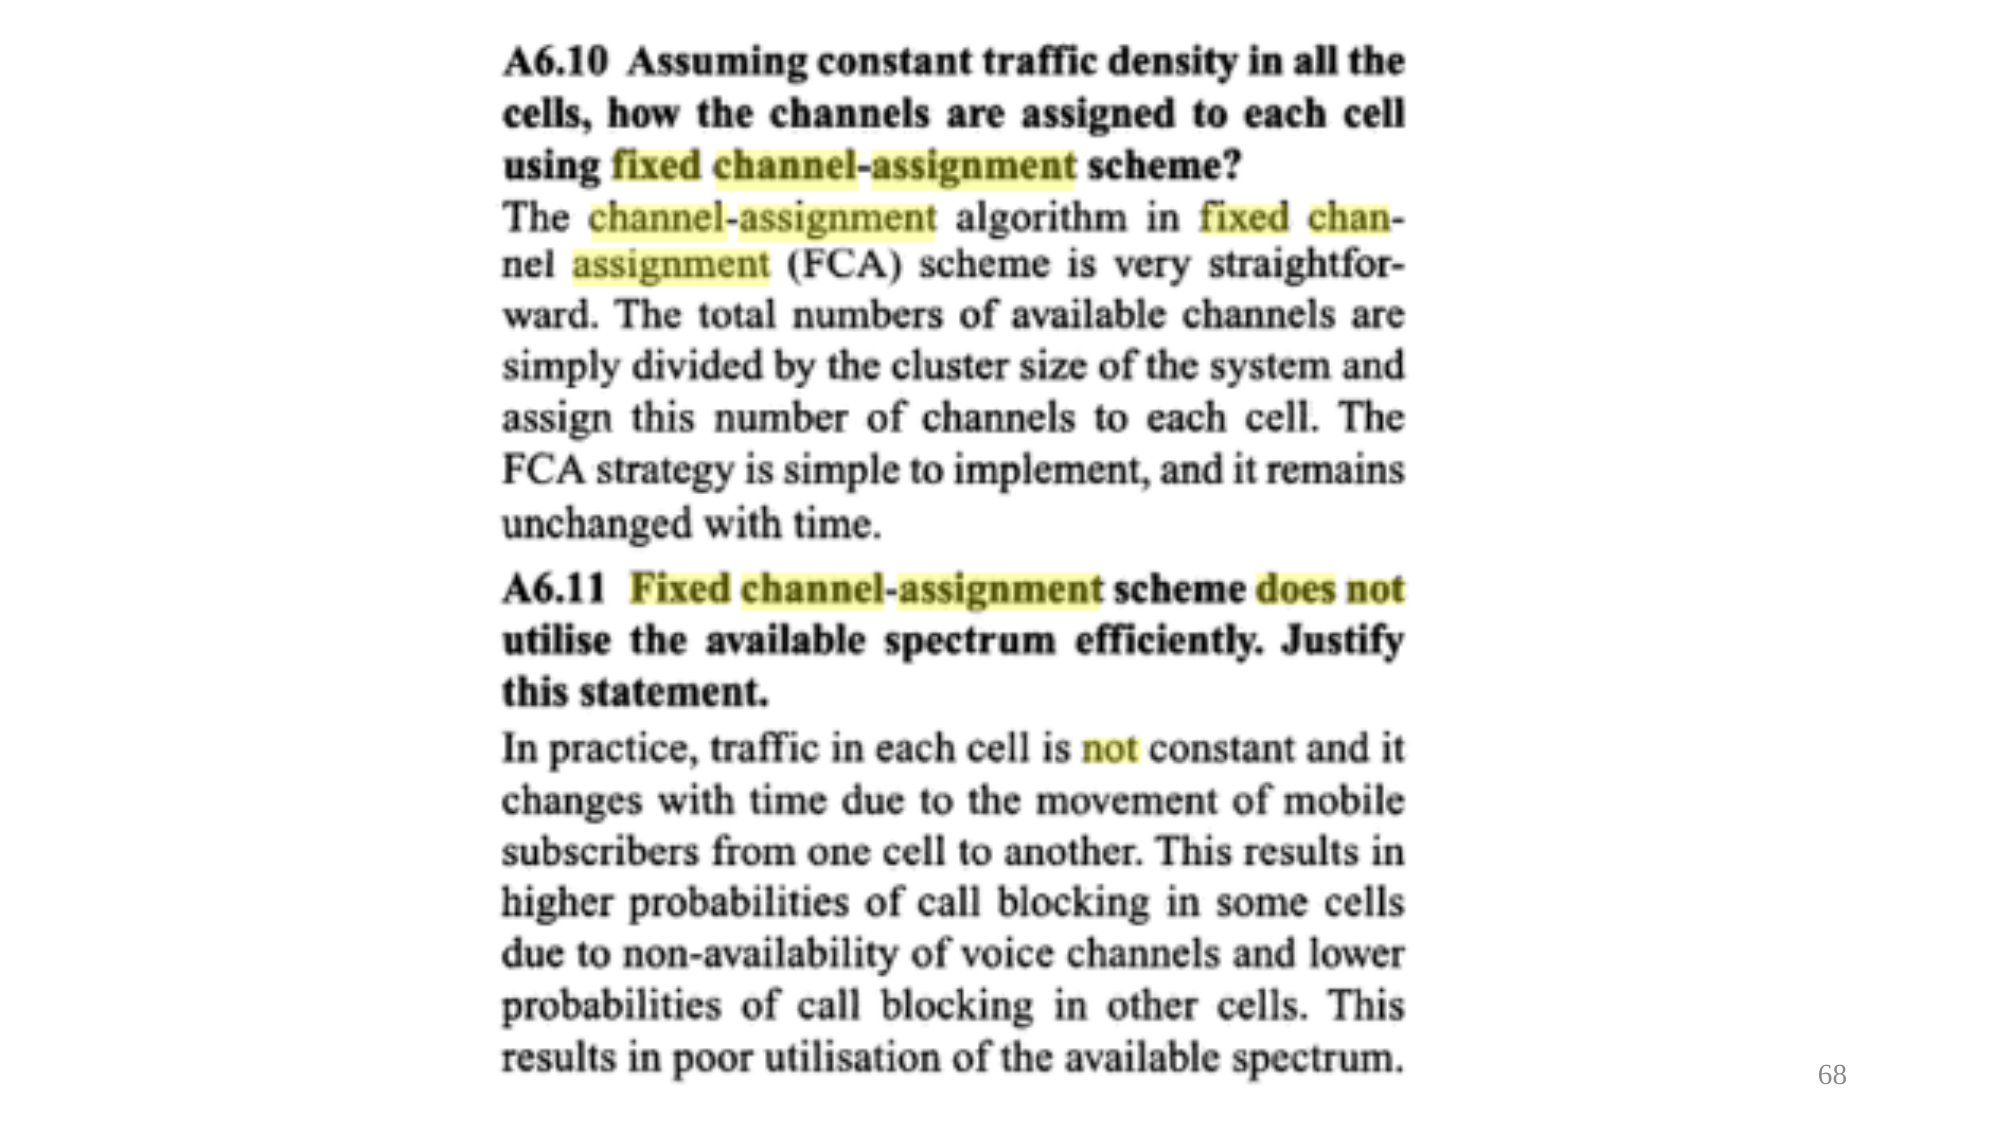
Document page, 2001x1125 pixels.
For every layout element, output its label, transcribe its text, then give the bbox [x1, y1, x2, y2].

picture [462, 30, 1438, 1098]
slide_number 68 [1412, 1042, 1863, 1103]
